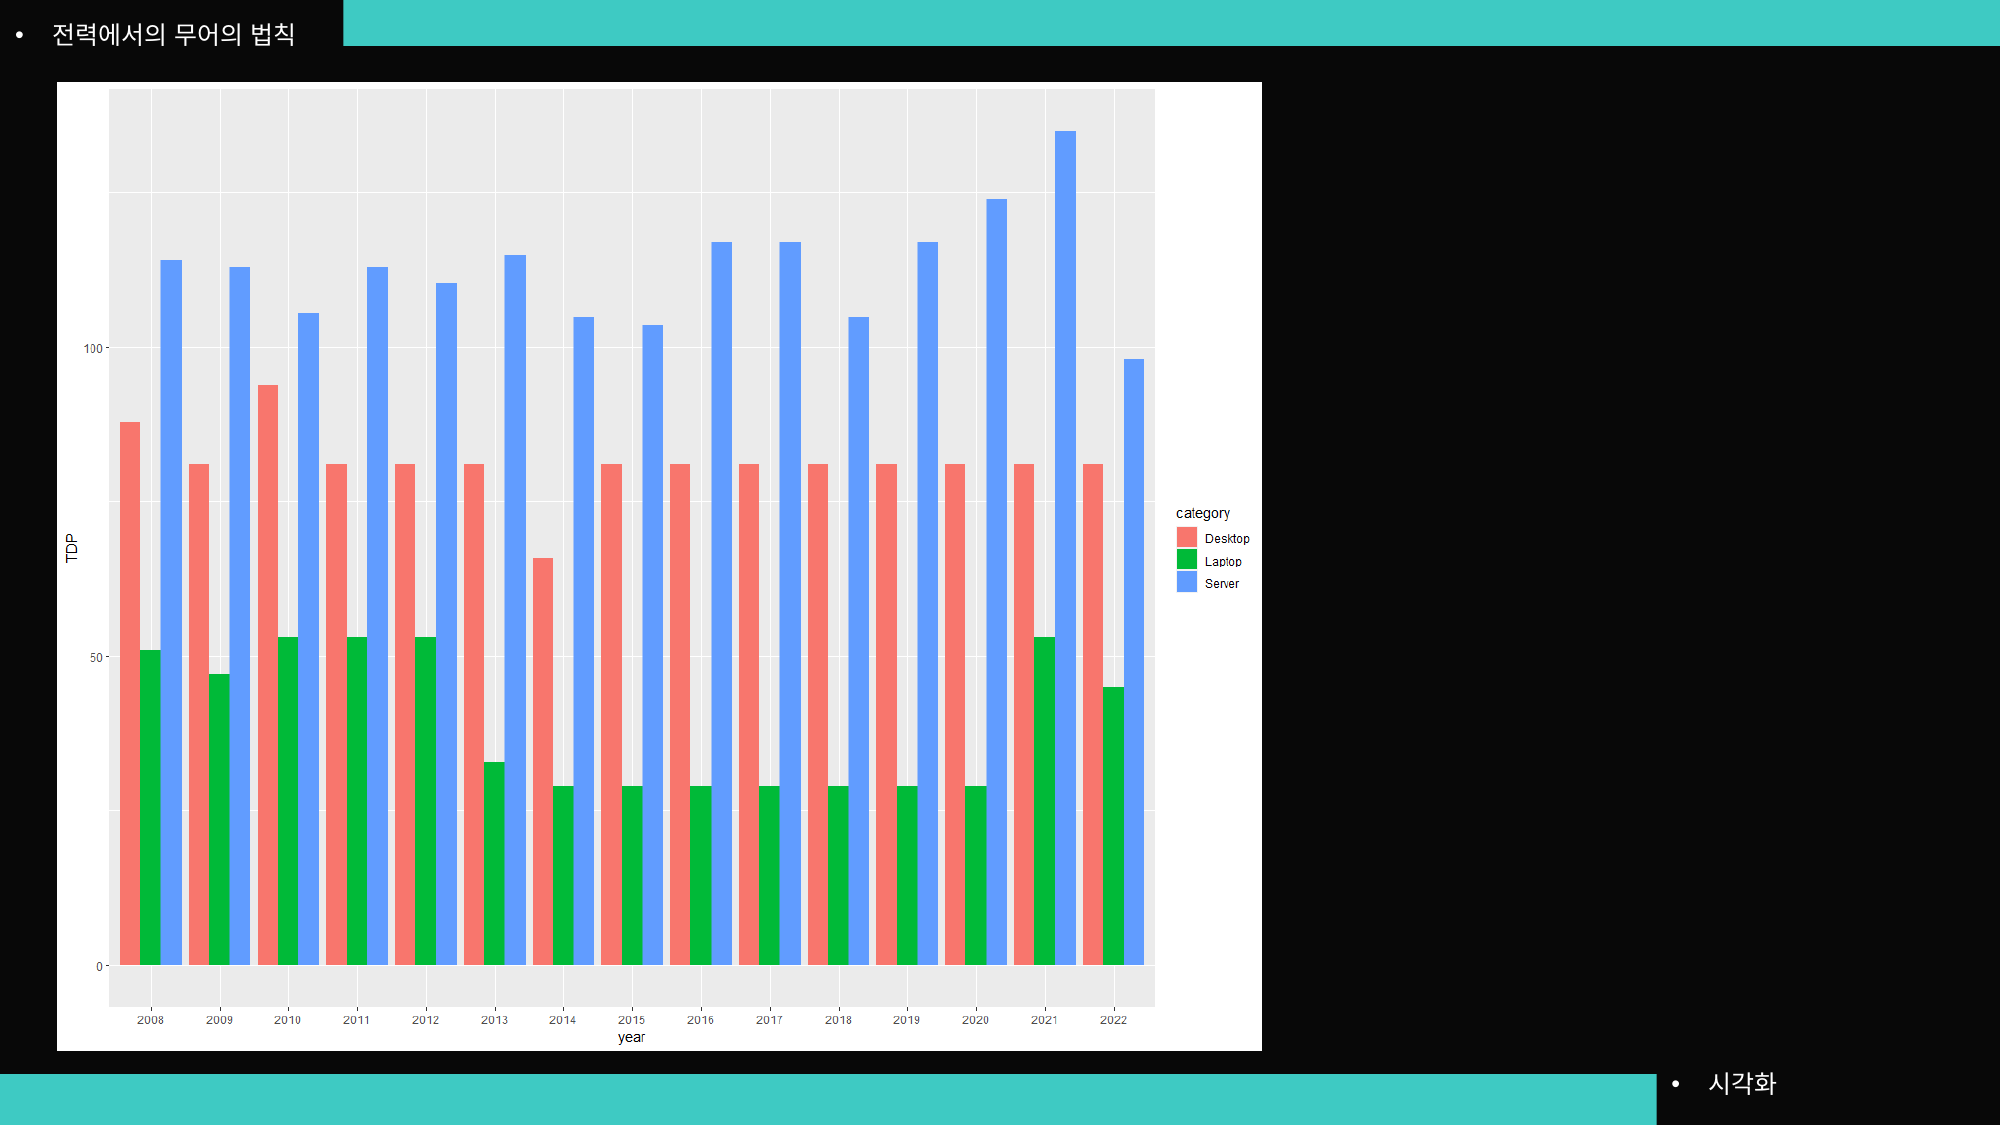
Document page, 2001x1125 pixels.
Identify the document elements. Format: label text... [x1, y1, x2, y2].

list 시각화 [1656, 1045, 1999, 1125]
picture [57, 82, 1280, 1052]
list 전력에서의 무어의 법칙 [0, 0, 342, 77]
